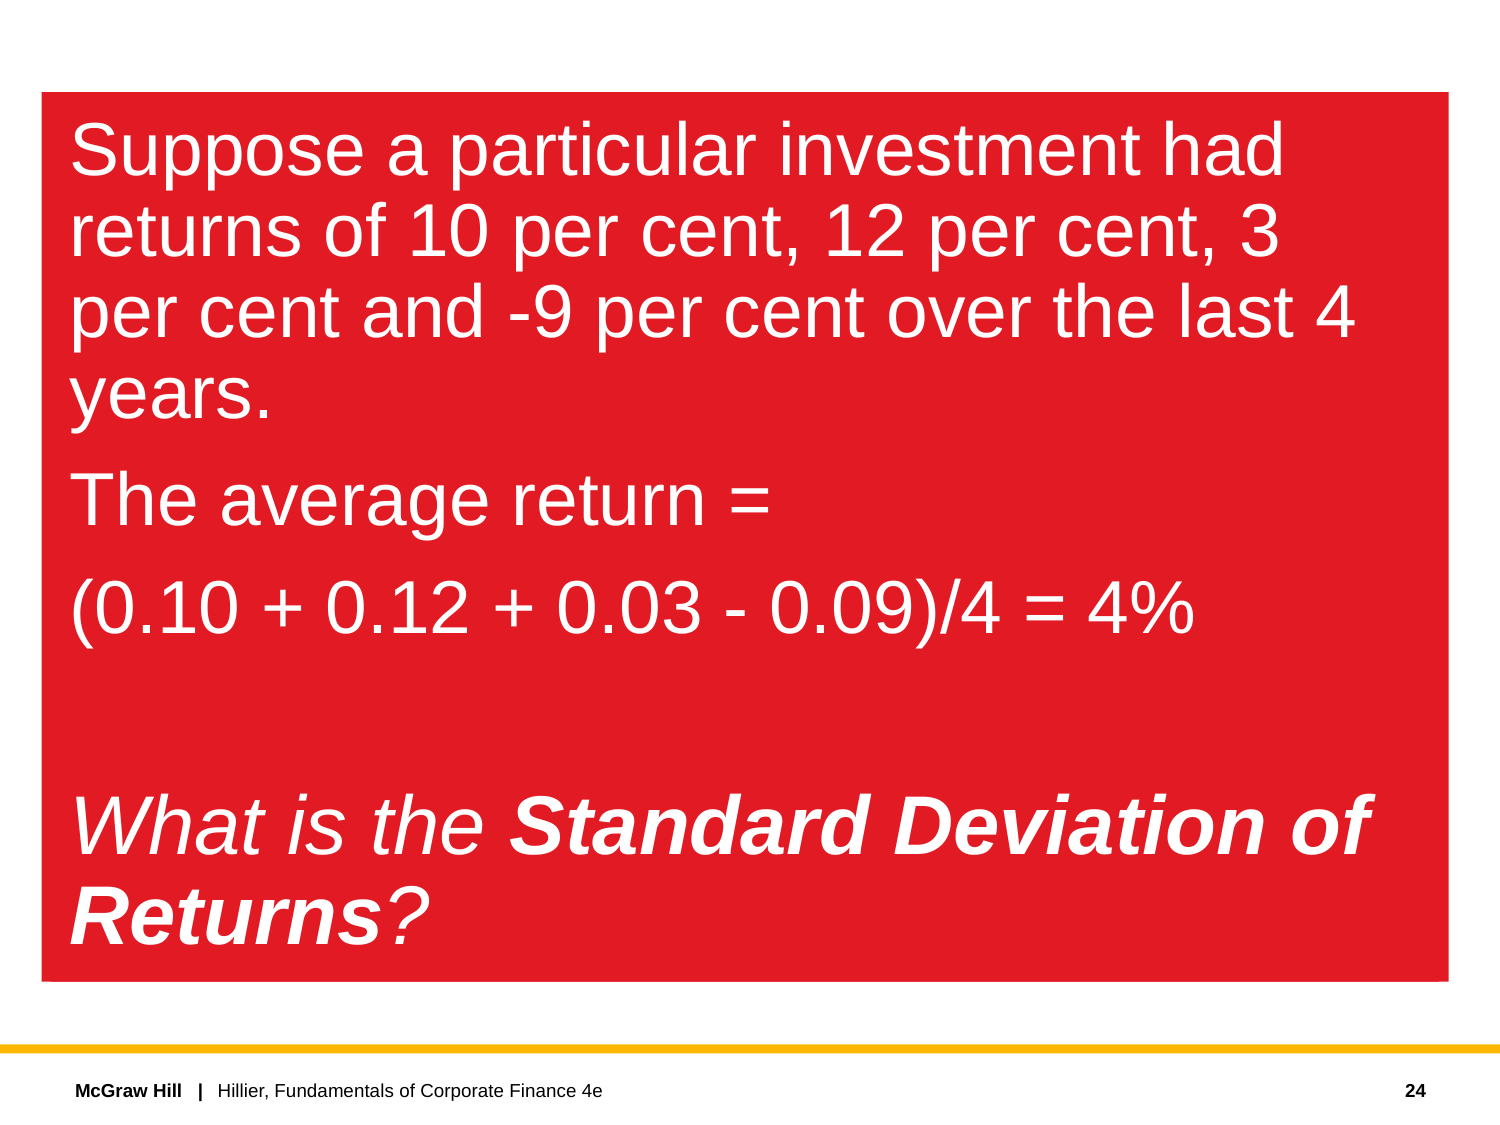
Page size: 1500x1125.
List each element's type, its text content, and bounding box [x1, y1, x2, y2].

slide_number 24 [1283, 1071, 1442, 1109]
text_box [1449, 572, 1455, 649]
footer Hillier, Fundamentals of Corporate Finance 4e [202, 1071, 1103, 1109]
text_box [41, 92, 1449, 982]
